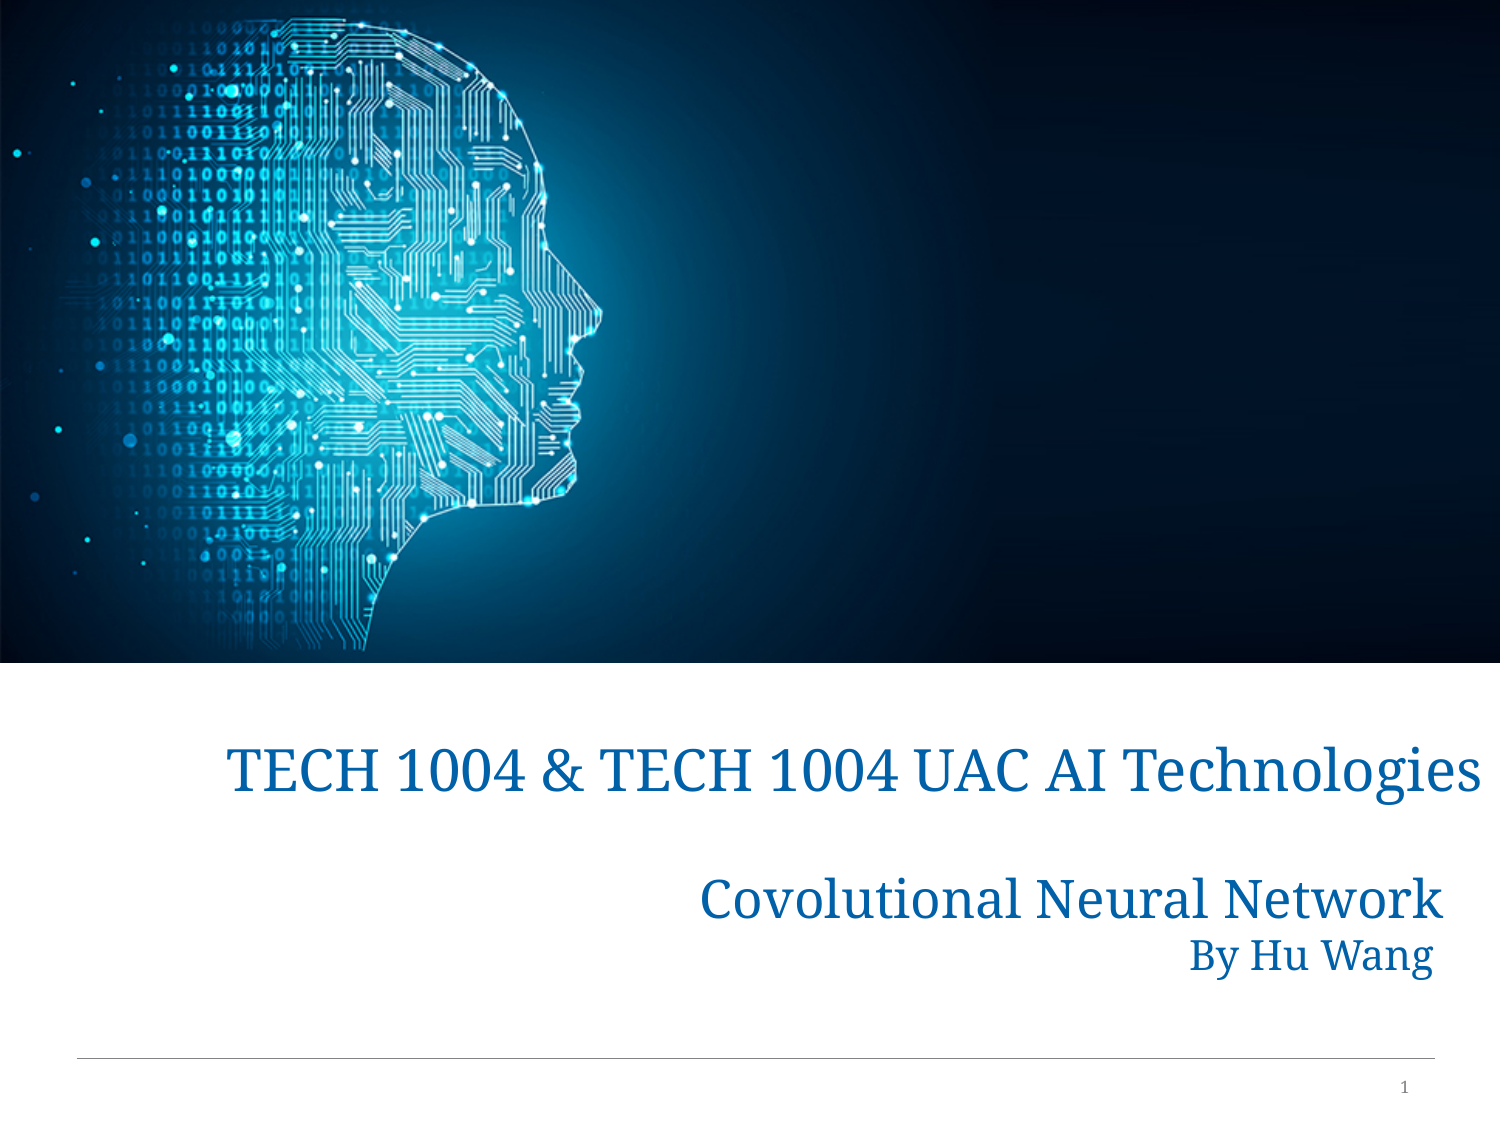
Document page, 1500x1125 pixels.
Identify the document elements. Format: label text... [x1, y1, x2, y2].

text_box Covolutional Neural Network By Hu Wang [338, 874, 1460, 989]
text_box TECH 1004 & TECH 1004 UAC AI Technologies [211, 753, 1500, 874]
slide_number 1 [1175, 1057, 1425, 1118]
picture [0, 0, 1500, 663]
